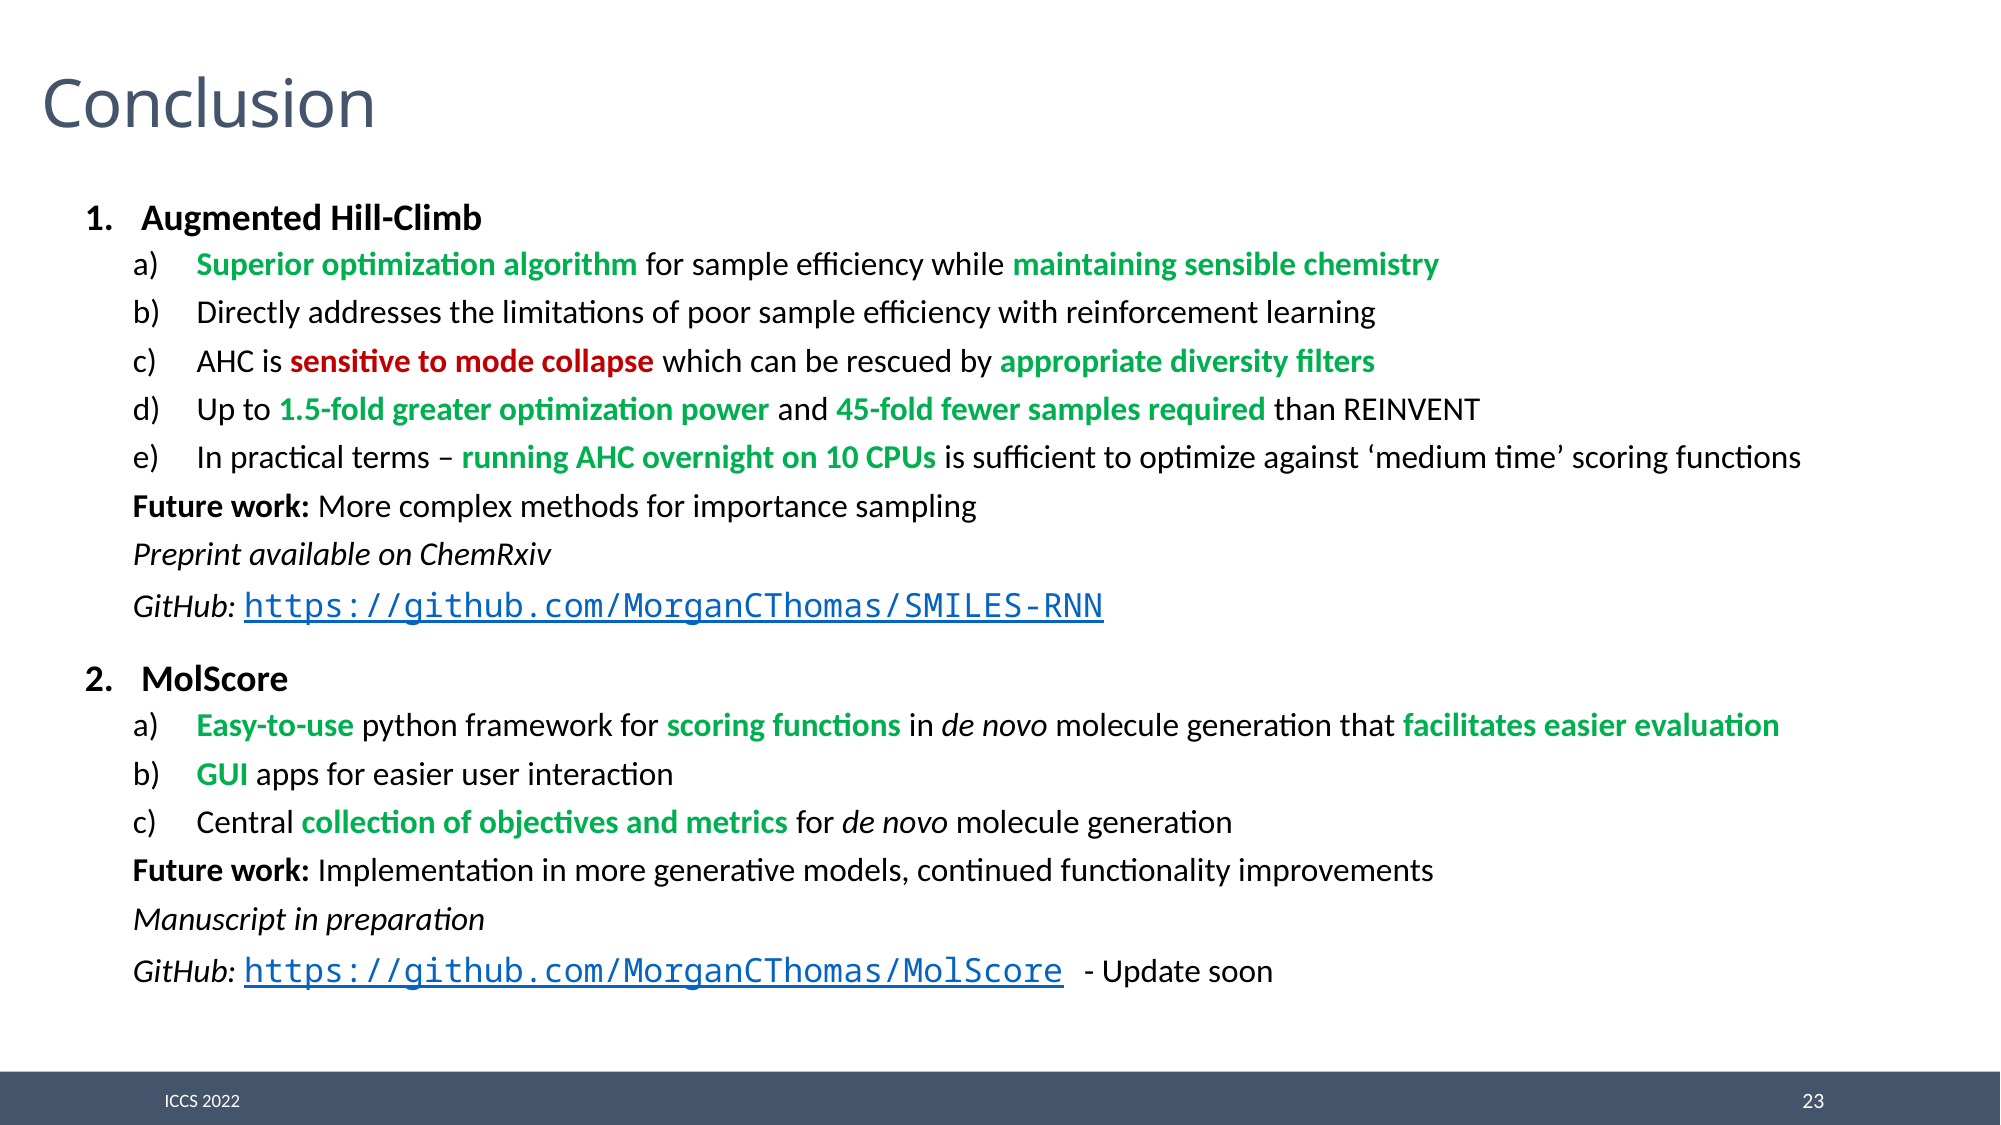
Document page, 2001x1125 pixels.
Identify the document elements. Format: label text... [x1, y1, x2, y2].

title Conclusion [26, 34, 1976, 181]
list Augmented Hill-Climb Superior optimization algorithm for sample efficiency while maintaining sensible chemistry Directly addresses the limitations of poor sample efficiency with reinforcement learning AHC is sensitive to mode collapse which can be rescued by appropriate diversity filters Up to 1.5-fold greater optimization power and 45-fold fewer samples required than REINVENT In practical terms – running AHC overnight on 10 CPUs is sufficient to optimize against ‘medium time’ scoring functions Future work: More complex methods for importance sampling Preprint available on ChemRxiv GitHub: https://github.com/MorganCThomas/SMILES-RNN MolScore Easy-to-use python framework for scoring functions in de novo molecule generation that facilitates easier evaluation GUI apps for easier user interaction Central collection of objectives and metrics for de novo molecule generation Future work: Implementation in more generative models, continued functionality improvements Manuscript in preparation GitHub: https://github.com/MorganCThomas/MolScore - Update soon [84, 190, 1918, 1061]
slide_number 23 [1624, 1080, 1840, 1120]
footer ICCS 2022 [54, 1080, 351, 1120]
